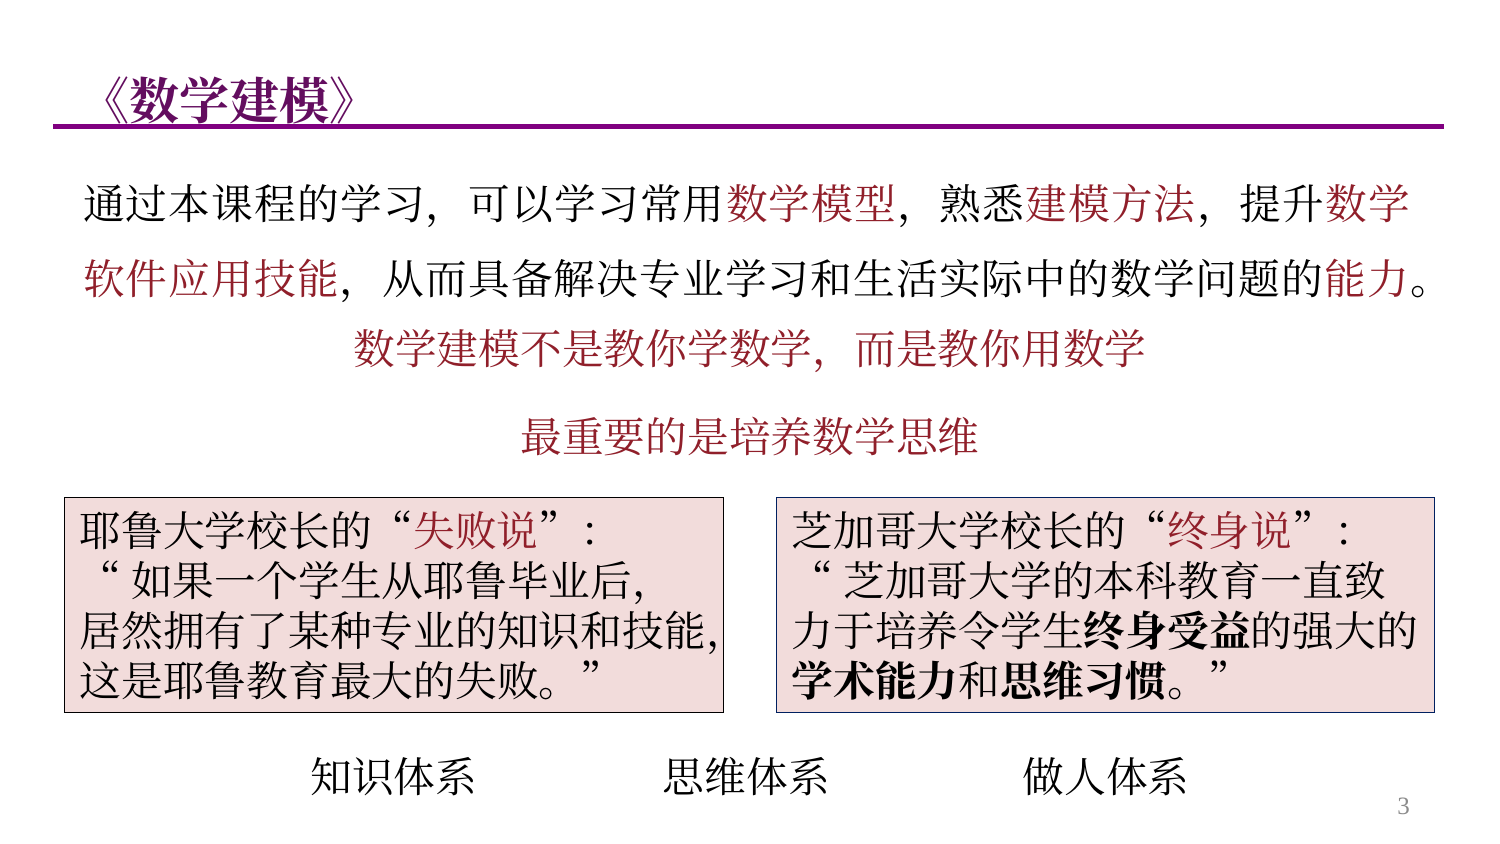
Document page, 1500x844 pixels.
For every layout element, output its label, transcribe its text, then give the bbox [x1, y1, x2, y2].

text_box 通过本课程的学习，可以学习常用数学模型，熟悉建模方法，提升数学软件应用技能，从而具备解决专业学习和生活实际中的数学问题的能力。 [68, 145, 1425, 311]
text_box 思维体系 [634, 743, 859, 808]
text_box 知识体系 [281, 743, 507, 808]
text_box 芝加哥大学校长的“终身说”： “芝加哥大学的本科教育一直致力于培养令学生终身受益的强大的学术能力和思维习惯。” [776, 497, 1435, 713]
text_box 耶鲁大学校长的“失败说”： “如果一个学生从耶鲁毕业后，居然拥有了某种专业的知识和技能，这是耶鲁教育最大的失败。” [64, 497, 724, 713]
slide_number 3 [1074, 782, 1425, 827]
text_box 数学建模不是教你学数学，而是教你用数学 最重要的是培养数学思维 [115, 315, 1385, 468]
text_box 《数学建模》 [64, 31, 1436, 137]
text_box 做人体系 [993, 743, 1219, 808]
